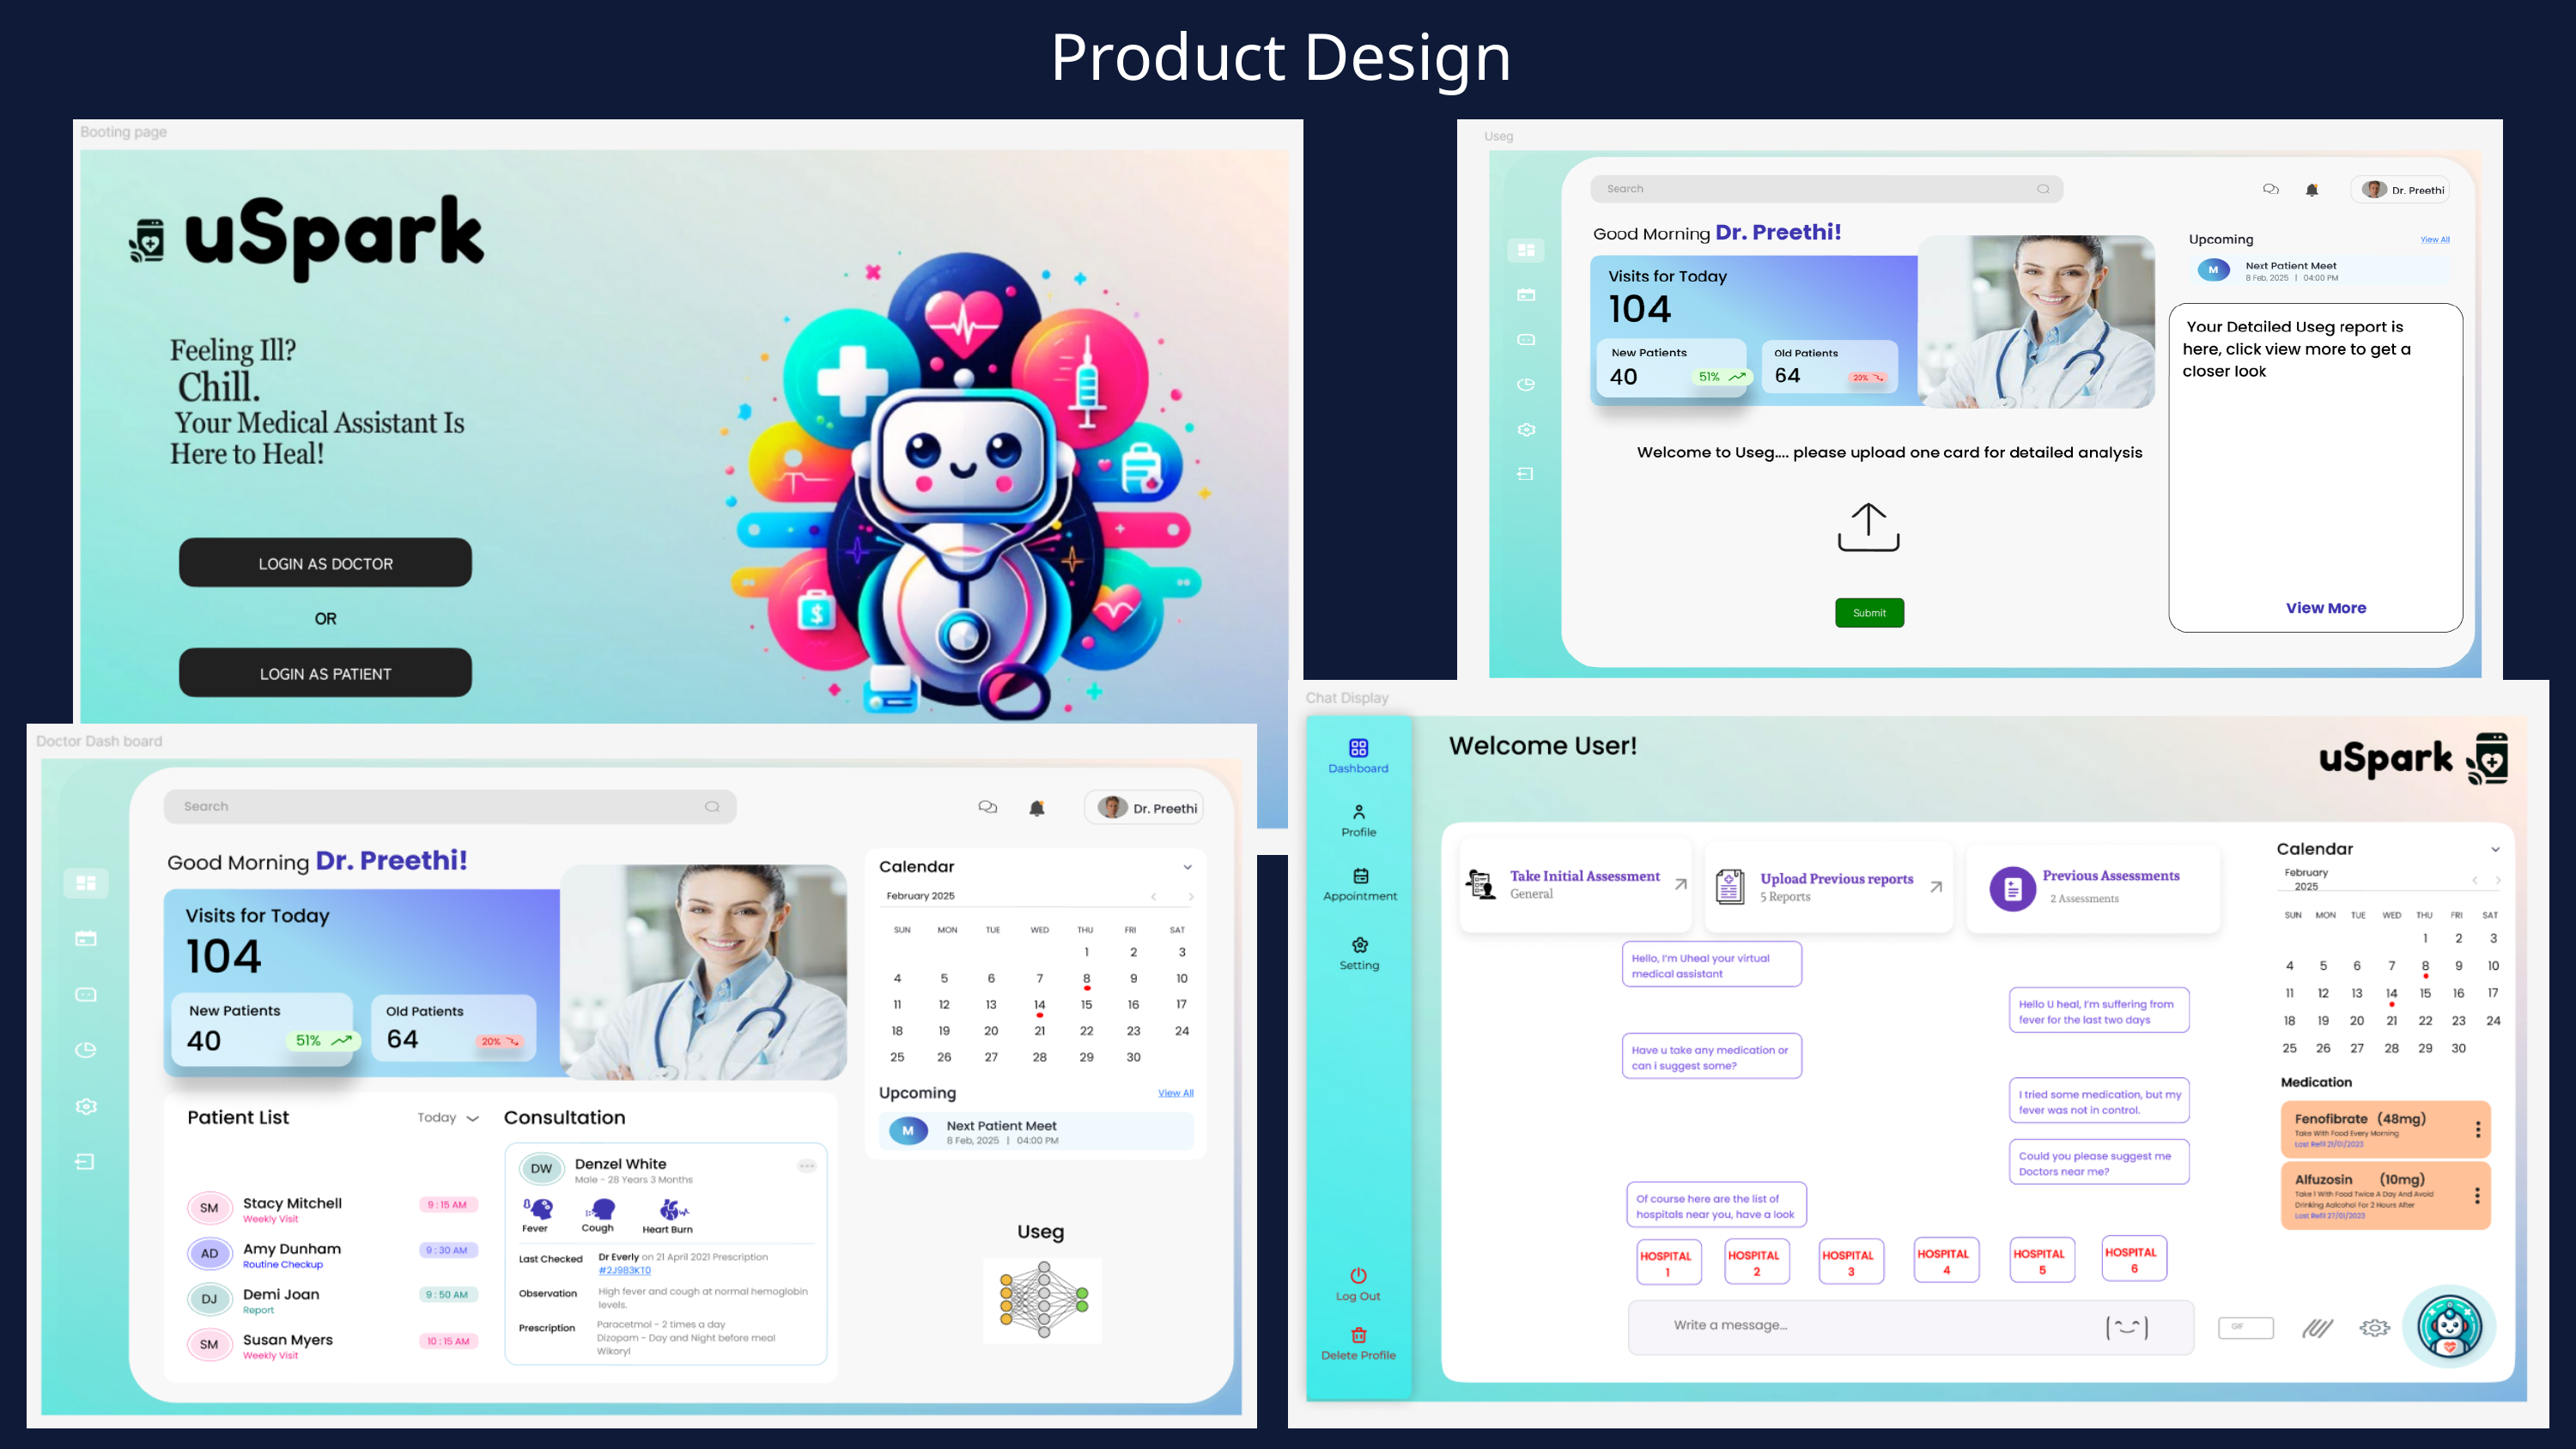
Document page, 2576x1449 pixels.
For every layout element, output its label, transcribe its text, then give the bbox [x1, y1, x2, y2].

picture [26, 119, 2549, 1428]
text_box Product Design [663, 0, 2050, 94]
